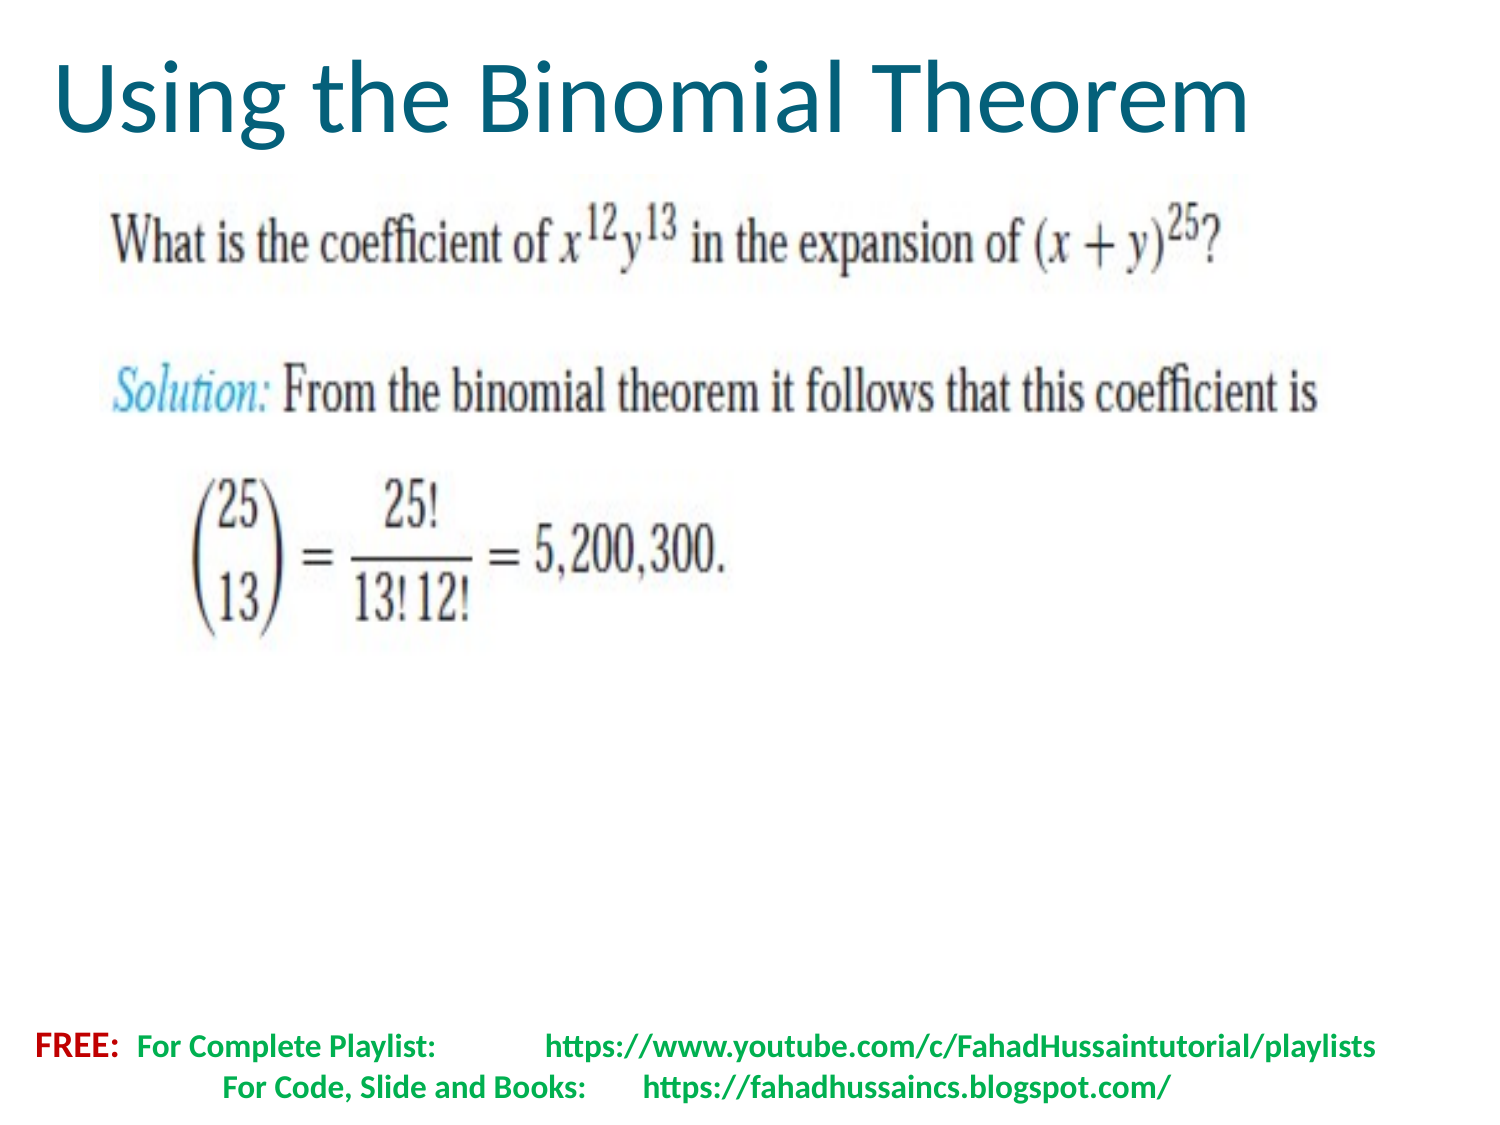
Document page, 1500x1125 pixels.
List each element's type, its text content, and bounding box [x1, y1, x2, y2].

picture [99, 174, 1350, 663]
text_box FREE: For Complete Playlist: https://www.youtube.com/c/FahadHussaintutorial/playlists For Code, Slide and Books: https://fahadhussaincs.blogspot.com/ [20, 1012, 1480, 1113]
title Using the Binomial Theorem [50, 0, 1256, 185]
